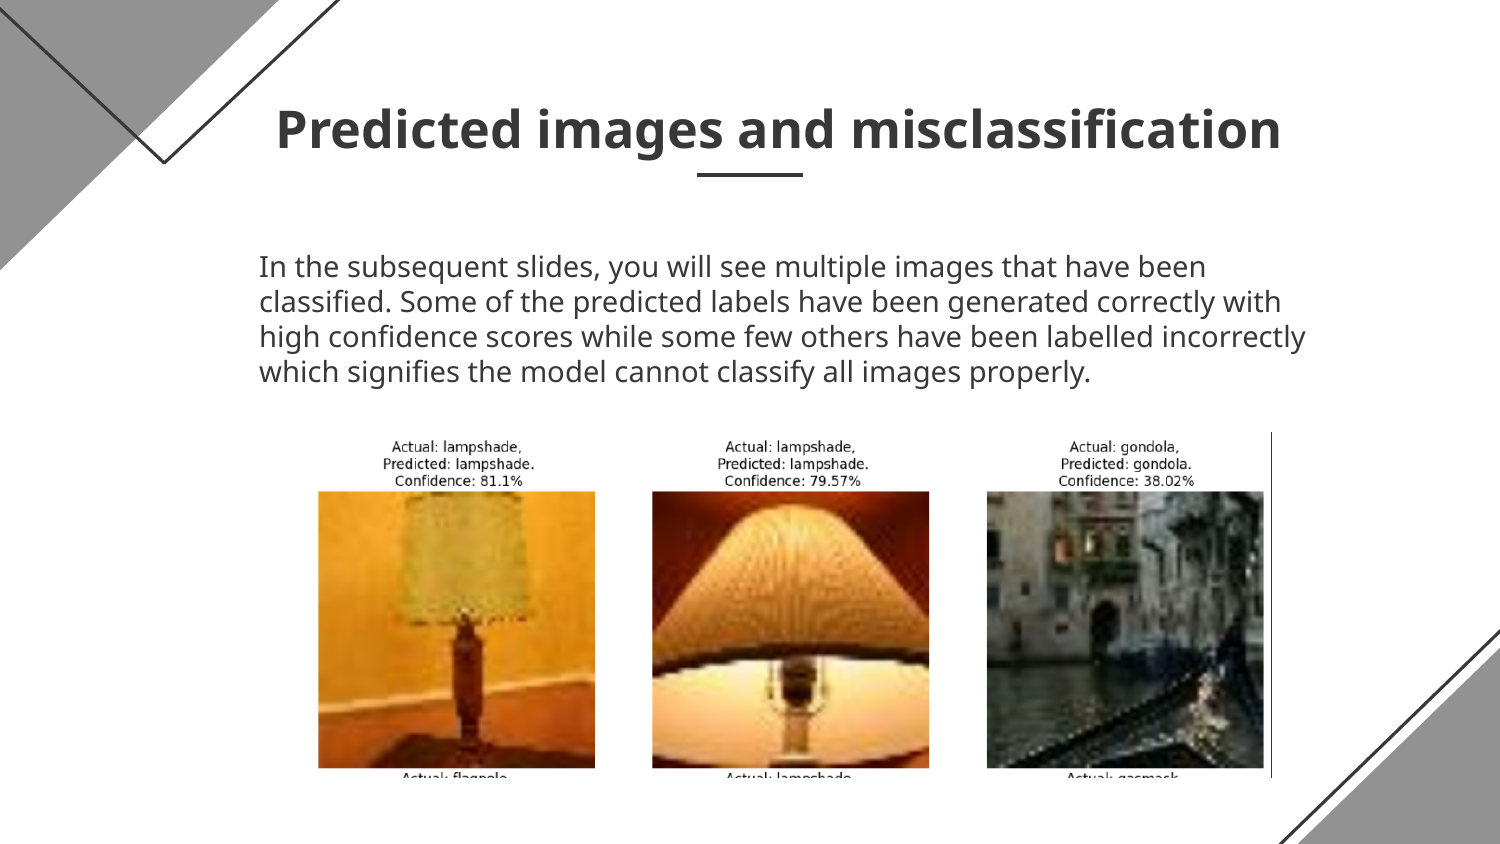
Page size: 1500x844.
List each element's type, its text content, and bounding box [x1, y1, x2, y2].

title Predicted images and misclassification [175, 81, 1383, 274]
picture [310, 431, 1272, 779]
text_box In the subsequent slides, you will see multiple images that have been classified. Some of the predicted labels have been generated correctly with high confidence scores while some few others have been labelled incorrectly which signifies the model cannot classify all images properly. [244, 233, 1339, 448]
